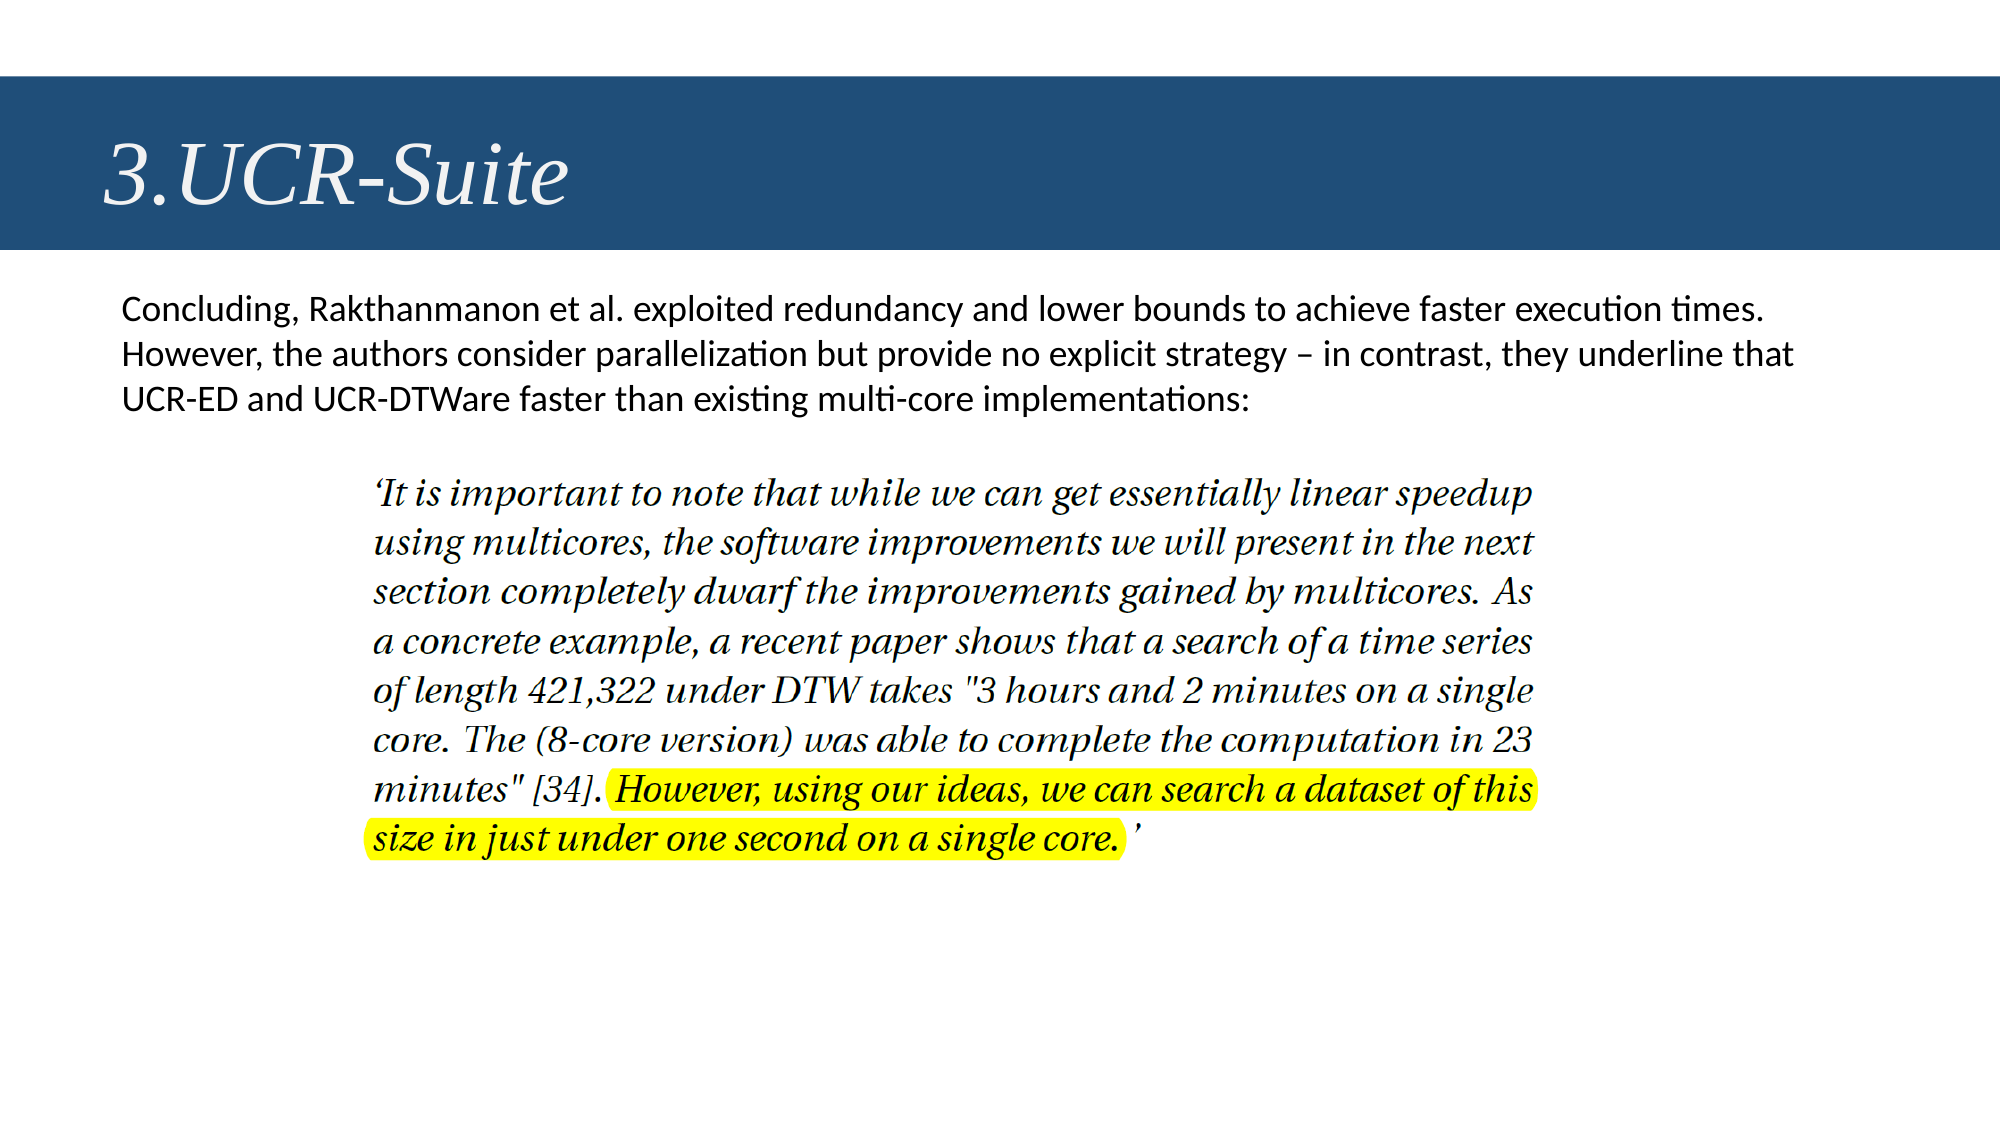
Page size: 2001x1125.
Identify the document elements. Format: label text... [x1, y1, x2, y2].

text_box [1815, 75, 2000, 251]
title 3.UCR-Suite [89, 66, 1815, 285]
text_box Concluding, Rakthanmanon et al. exploited redundancy and lower bounds to achieve faster execution times. However, the authors consider parallelization but provide no explicit strategy – in contrast, they underline that UCR-ED and UCR-DTWare faster than existing multi-core implementations: [106, 276, 1822, 426]
text_box [0, 75, 89, 251]
picture [358, 459, 1546, 870]
